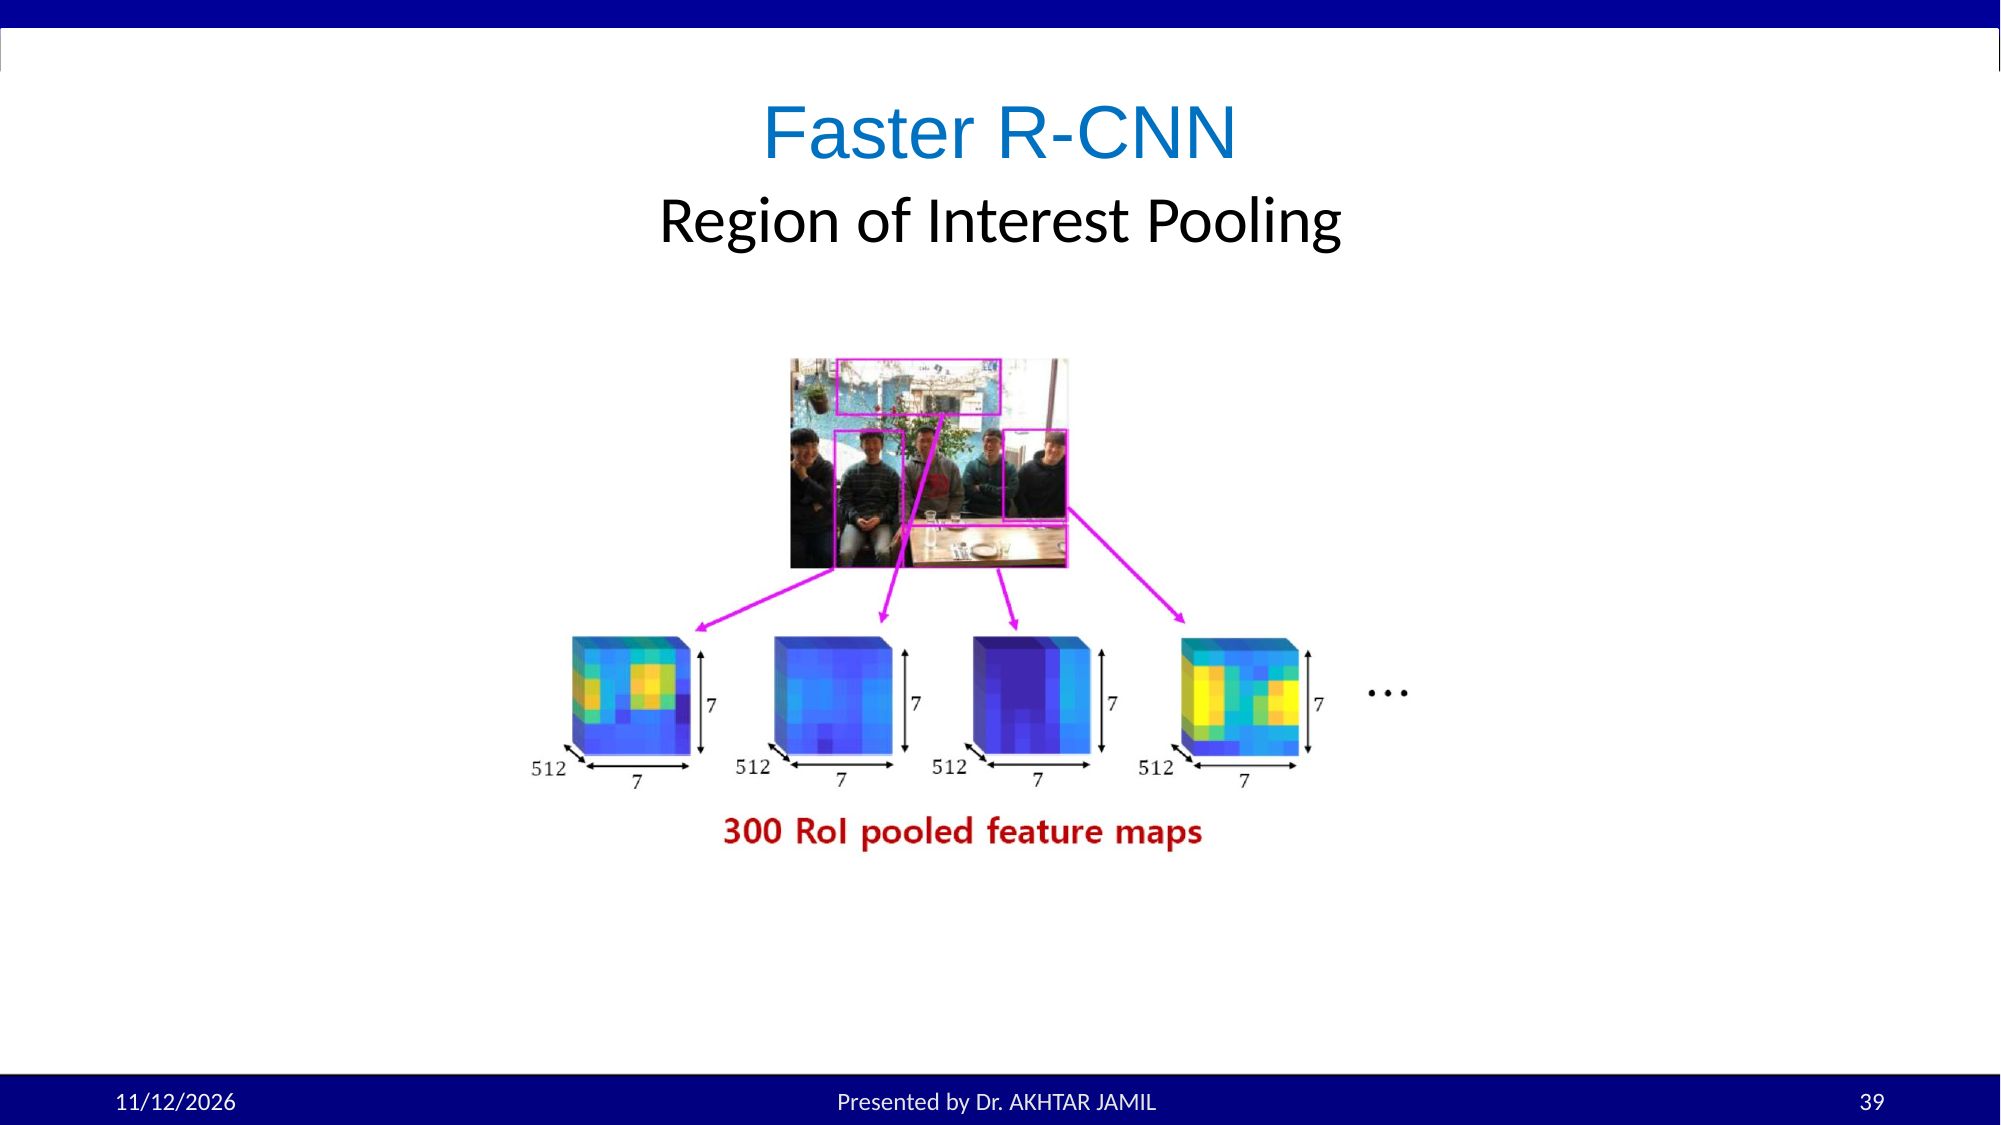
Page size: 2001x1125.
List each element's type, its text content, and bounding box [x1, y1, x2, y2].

picture [0, 0, 2001, 1125]
slide_number 39 [1433, 1062, 1900, 1125]
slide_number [99, 1062, 567, 1125]
title Faster R-CNN Region of Interest Pooling [99, 73, 1900, 264]
footer Presented by Dr. AKHTAR JAMIL [683, 1062, 1317, 1125]
